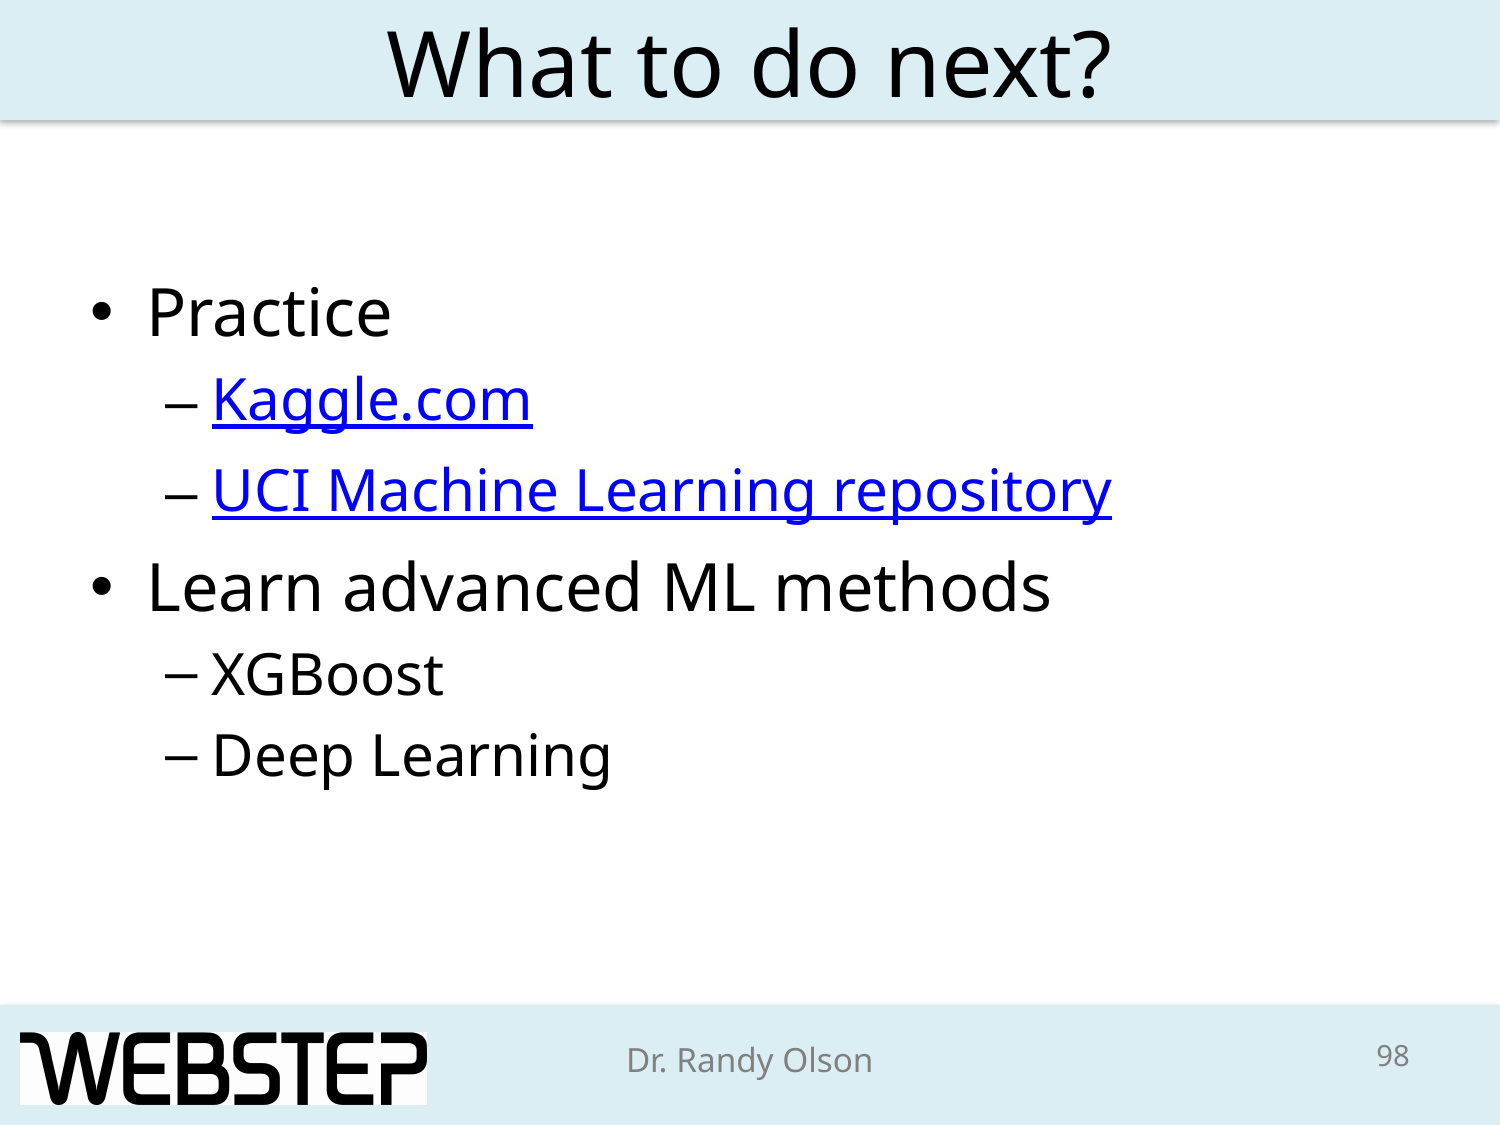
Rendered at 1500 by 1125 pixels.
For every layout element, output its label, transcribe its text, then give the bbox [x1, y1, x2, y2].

slide_number 98 [1310, 1026, 1425, 1088]
title What to do next? [75, 0, 1425, 155]
list Practice Kaggle.com UCI Machine Learning repository Learn advanced ML methods XGBoost Deep Learning [75, 262, 1425, 1005]
picture [20, 1032, 427, 1105]
